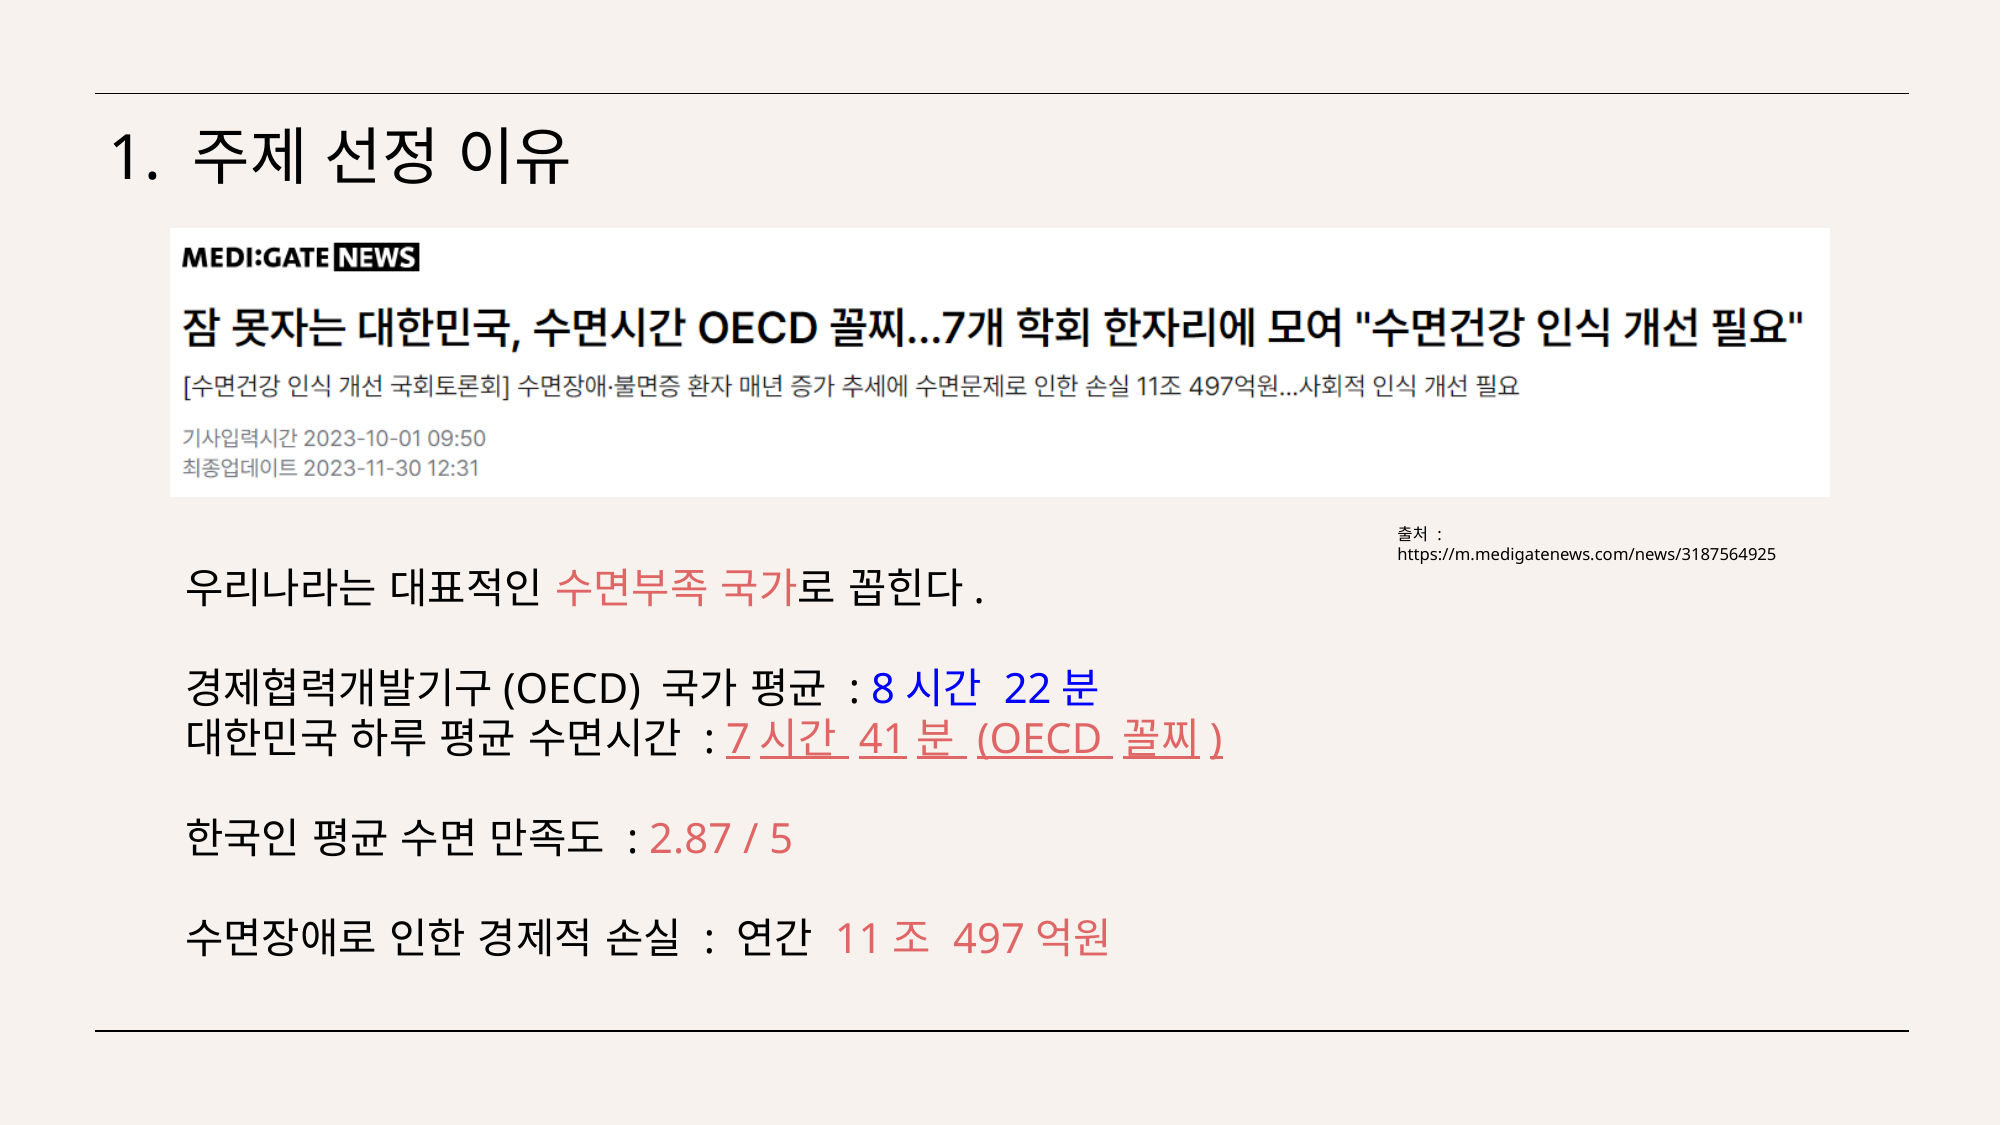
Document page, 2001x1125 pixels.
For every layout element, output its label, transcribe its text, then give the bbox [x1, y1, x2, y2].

text_box 우리나라는 대표적인 수면부족 국가로 꼽힌다. 경제협력개발기구(OECD) 국가 평균 : 8시간 22분 대한민국 하루 평균 수면시간 : 7시간 41분 (OECD 꼴찌) 한국인 평균 수면 만족도 : 2.87 / 5 수면장애로 인한 경제적 손실 : 연간 11조 497억원 [170, 546, 1658, 975]
picture [169, 228, 1830, 497]
title 1. 주제 선정 이유 [93, 117, 1907, 204]
text_box 출처 : https://m.medigatenews.com/news/3187564925 [1382, 508, 1830, 555]
